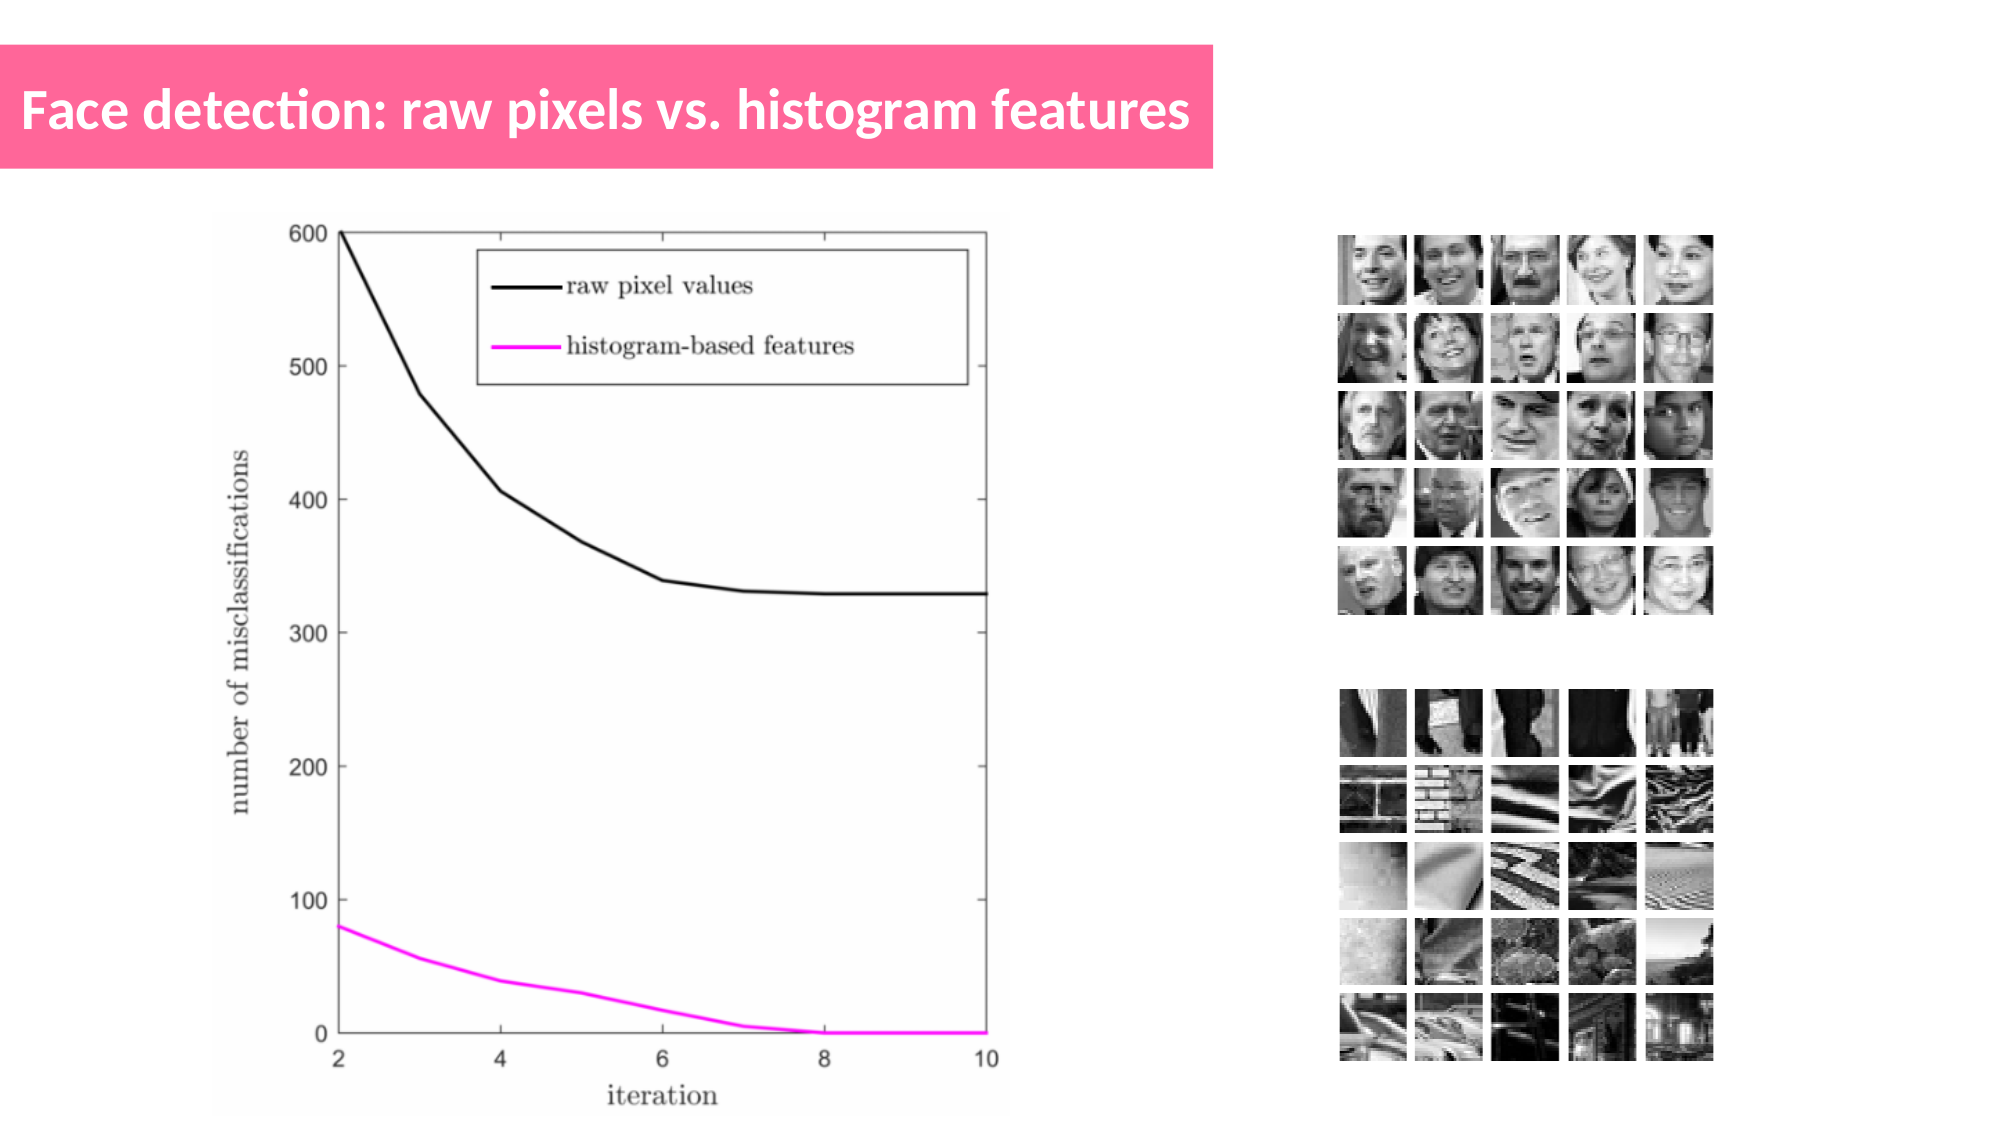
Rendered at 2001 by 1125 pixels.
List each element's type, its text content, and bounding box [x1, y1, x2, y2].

picture [1312, 218, 1727, 626]
picture [188, 199, 1025, 1125]
picture [1312, 673, 1727, 1071]
text_box Face detection: raw pixels vs. histogram features [0, 44, 1214, 169]
